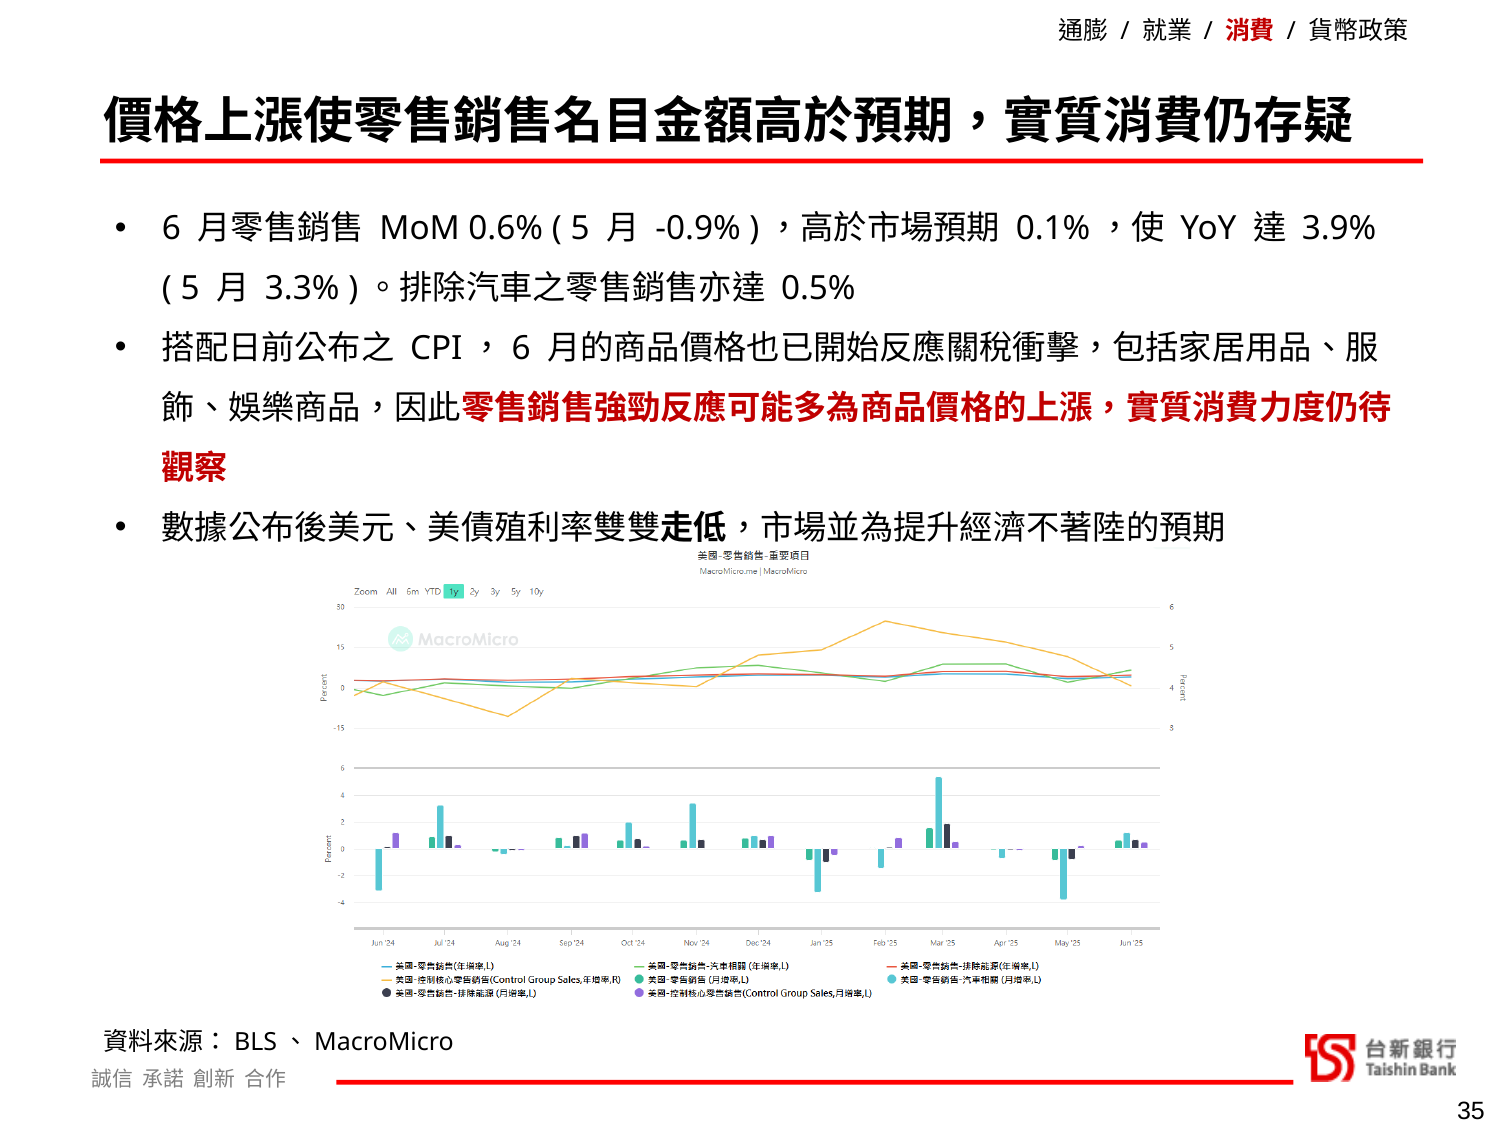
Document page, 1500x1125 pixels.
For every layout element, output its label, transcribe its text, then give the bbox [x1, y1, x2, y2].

text_box 價格上漲使零售銷售名目金額高於預期，實質消費仍存疑 [88, 81, 1424, 157]
picture [309, 546, 1191, 1003]
slide_number 35 [1423, 1087, 1500, 1123]
picture [1305, 1034, 1456, 1082]
text_box 6 月零售銷售 MoM 0.6% ( 5 月 -0.9% )，高於市場預期 0.1%，使 YoY 達 3.9% ( 5 月 3.3% )。排除汽車之零售銷售亦達 0.5% 搭配日前公布之 CPI，6 月的商品價格也已開始反應關稅衝擊，包括家居用品、服飾、娛樂商品，因此零售銷售強勁反應可能多為商品價格的上漲，實質消費力度仍待觀察 數據公布後美元、美債殖利率雙雙走低，市場並為提升經濟不著陸的預期 [100, 179, 1424, 554]
text_box 通膨 / 就業 / 消費 / 貨幣政策 [738, 7, 1424, 52]
text_box 資料來源：BLS、MacroMicro [88, 987, 1306, 1063]
